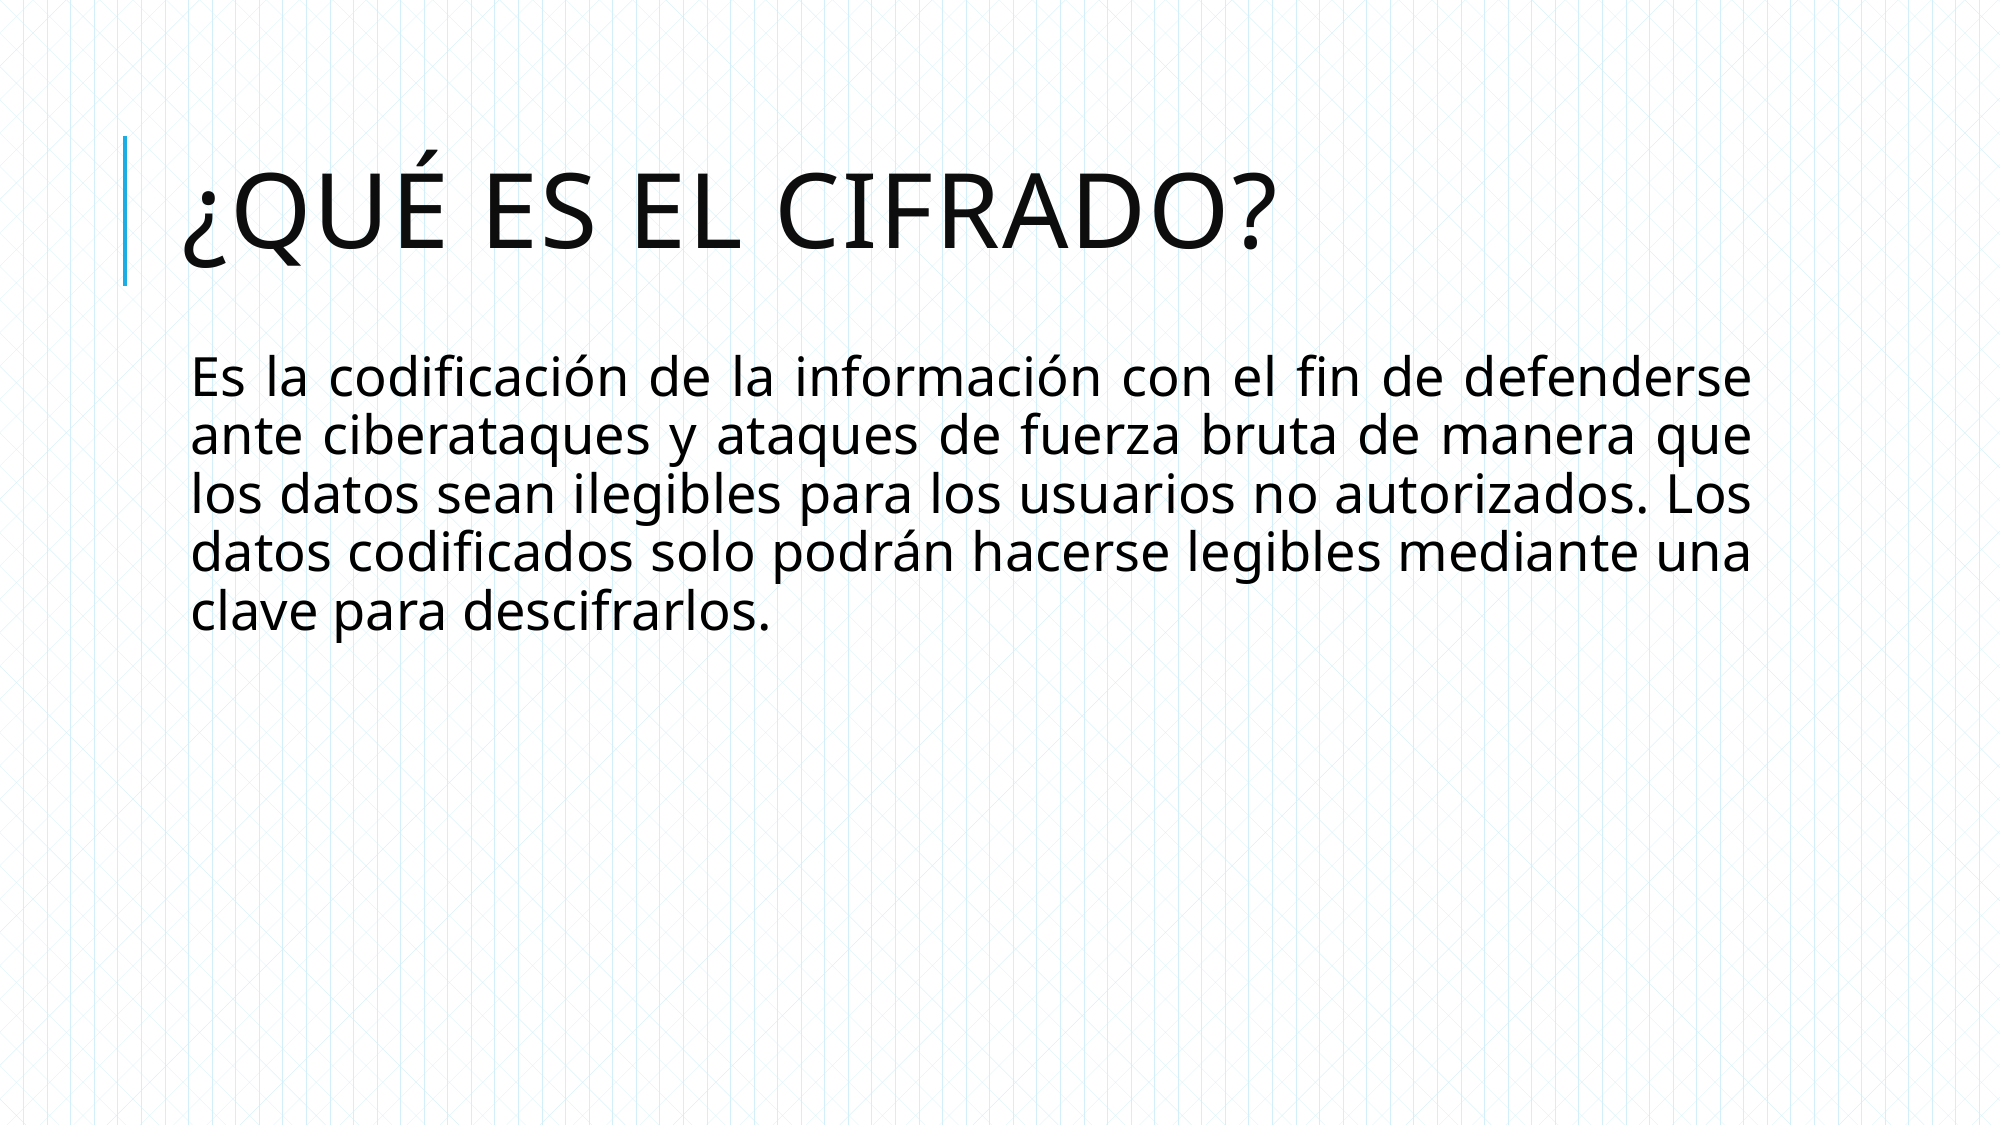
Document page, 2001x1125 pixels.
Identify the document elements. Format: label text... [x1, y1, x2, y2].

list Es la codificación de la información con el fin de defenderse ante ciberataques y ataques de fuerza bruta de manera que los datos sean ilegibles para los usuarios no autorizados. Los datos codificados solo podrán hacerse legibles mediante una clave para descifrarlos. [168, 341, 1763, 1002]
title ¿Qué es el cifrado? [168, 96, 1763, 341]
